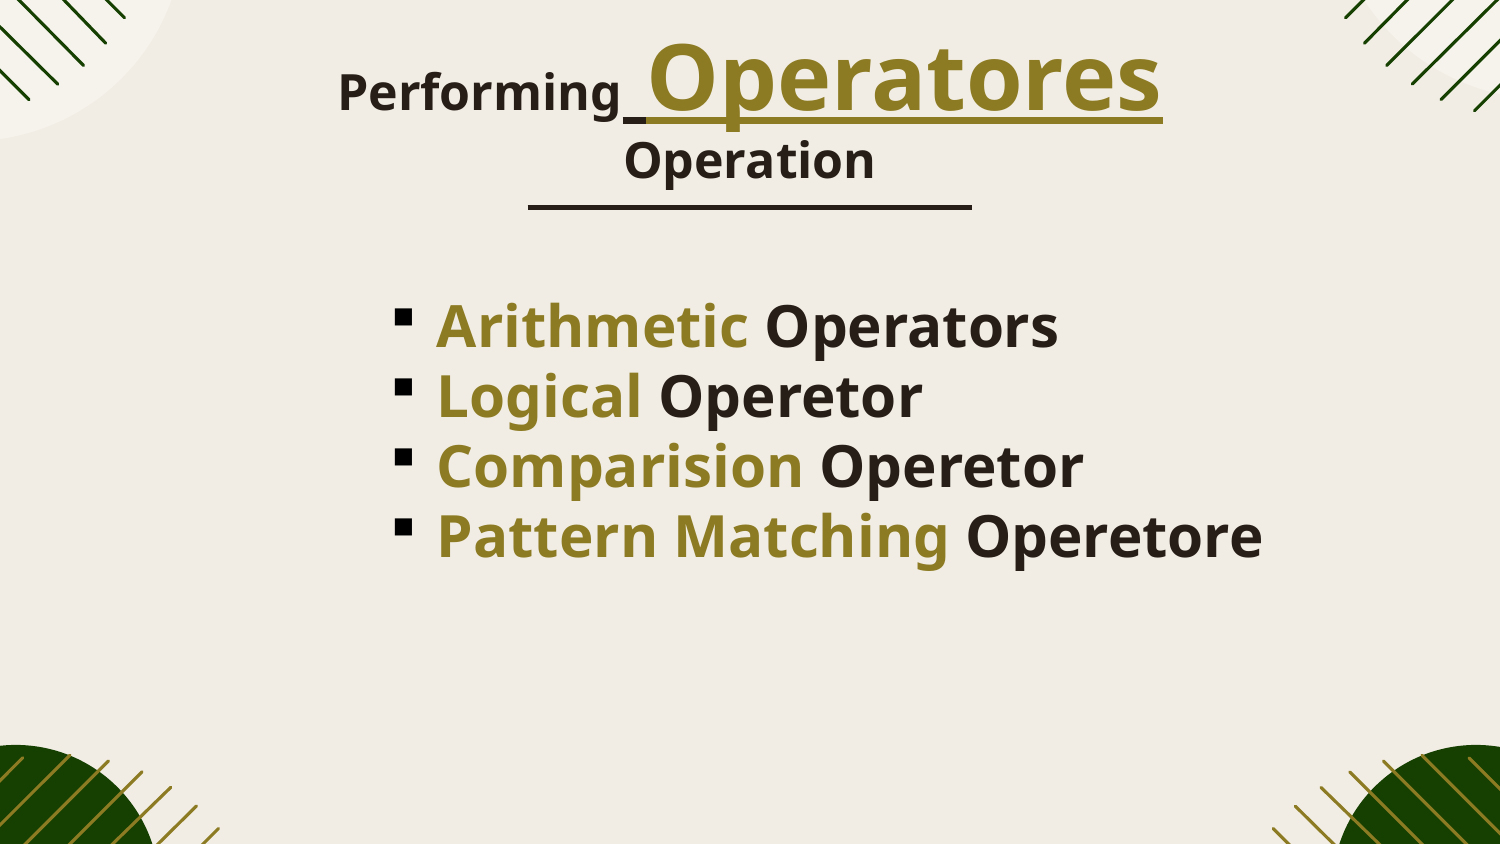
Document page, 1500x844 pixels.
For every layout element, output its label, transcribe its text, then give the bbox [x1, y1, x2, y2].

text_box Arithmetic Operators Logical Operetor Comparision Operetor Pattern Matching Operetore [375, 281, 1500, 577]
title Performing Operatores Operation [205, 0, 1295, 264]
